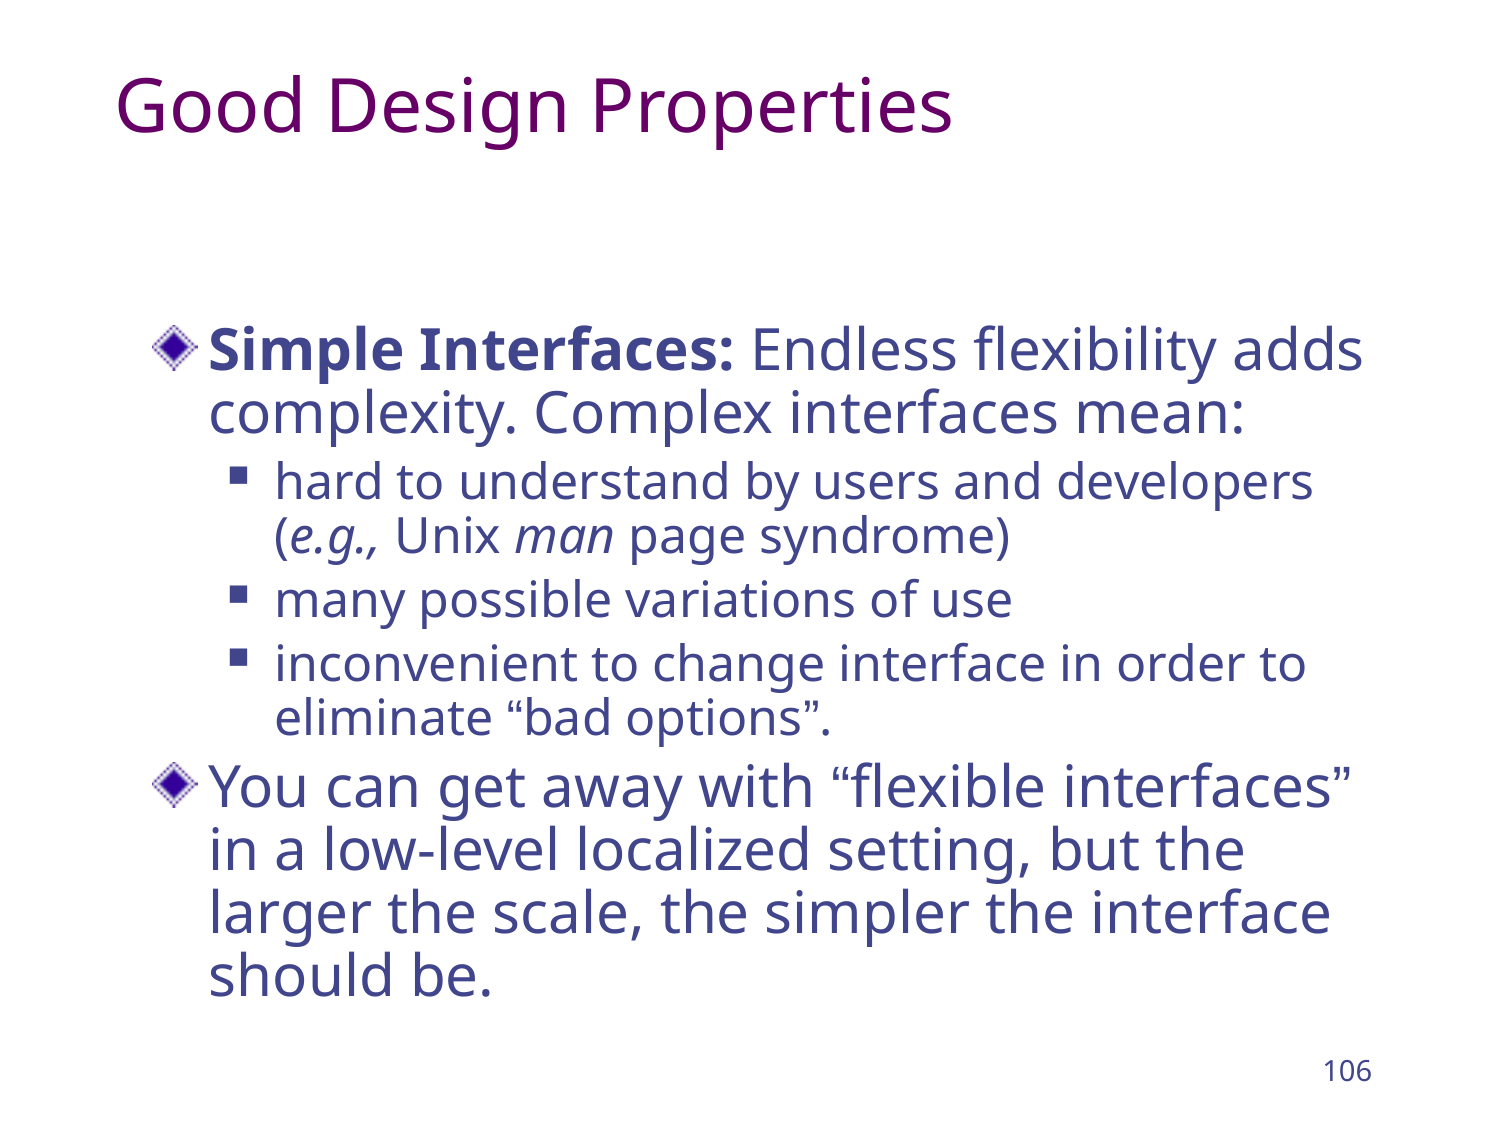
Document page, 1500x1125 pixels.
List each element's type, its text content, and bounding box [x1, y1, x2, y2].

list Simple Interfaces: Endless flexibility adds complexity. Complex interfaces mean: hard to understand by users and developers (e.g., Unix man page syndrome) many possible variations of use inconvenient to change interface in order to eliminate “bad options”. You can get away with “flexible interfaces” in a low-level localized setting, but the larger the scale, the simpler the interface should be. [137, 312, 1413, 988]
picture [152, 762, 198, 808]
slide_number 106 [1074, 1025, 1388, 1100]
title Good Design Properties [99, 50, 1375, 238]
picture [152, 325, 198, 371]
